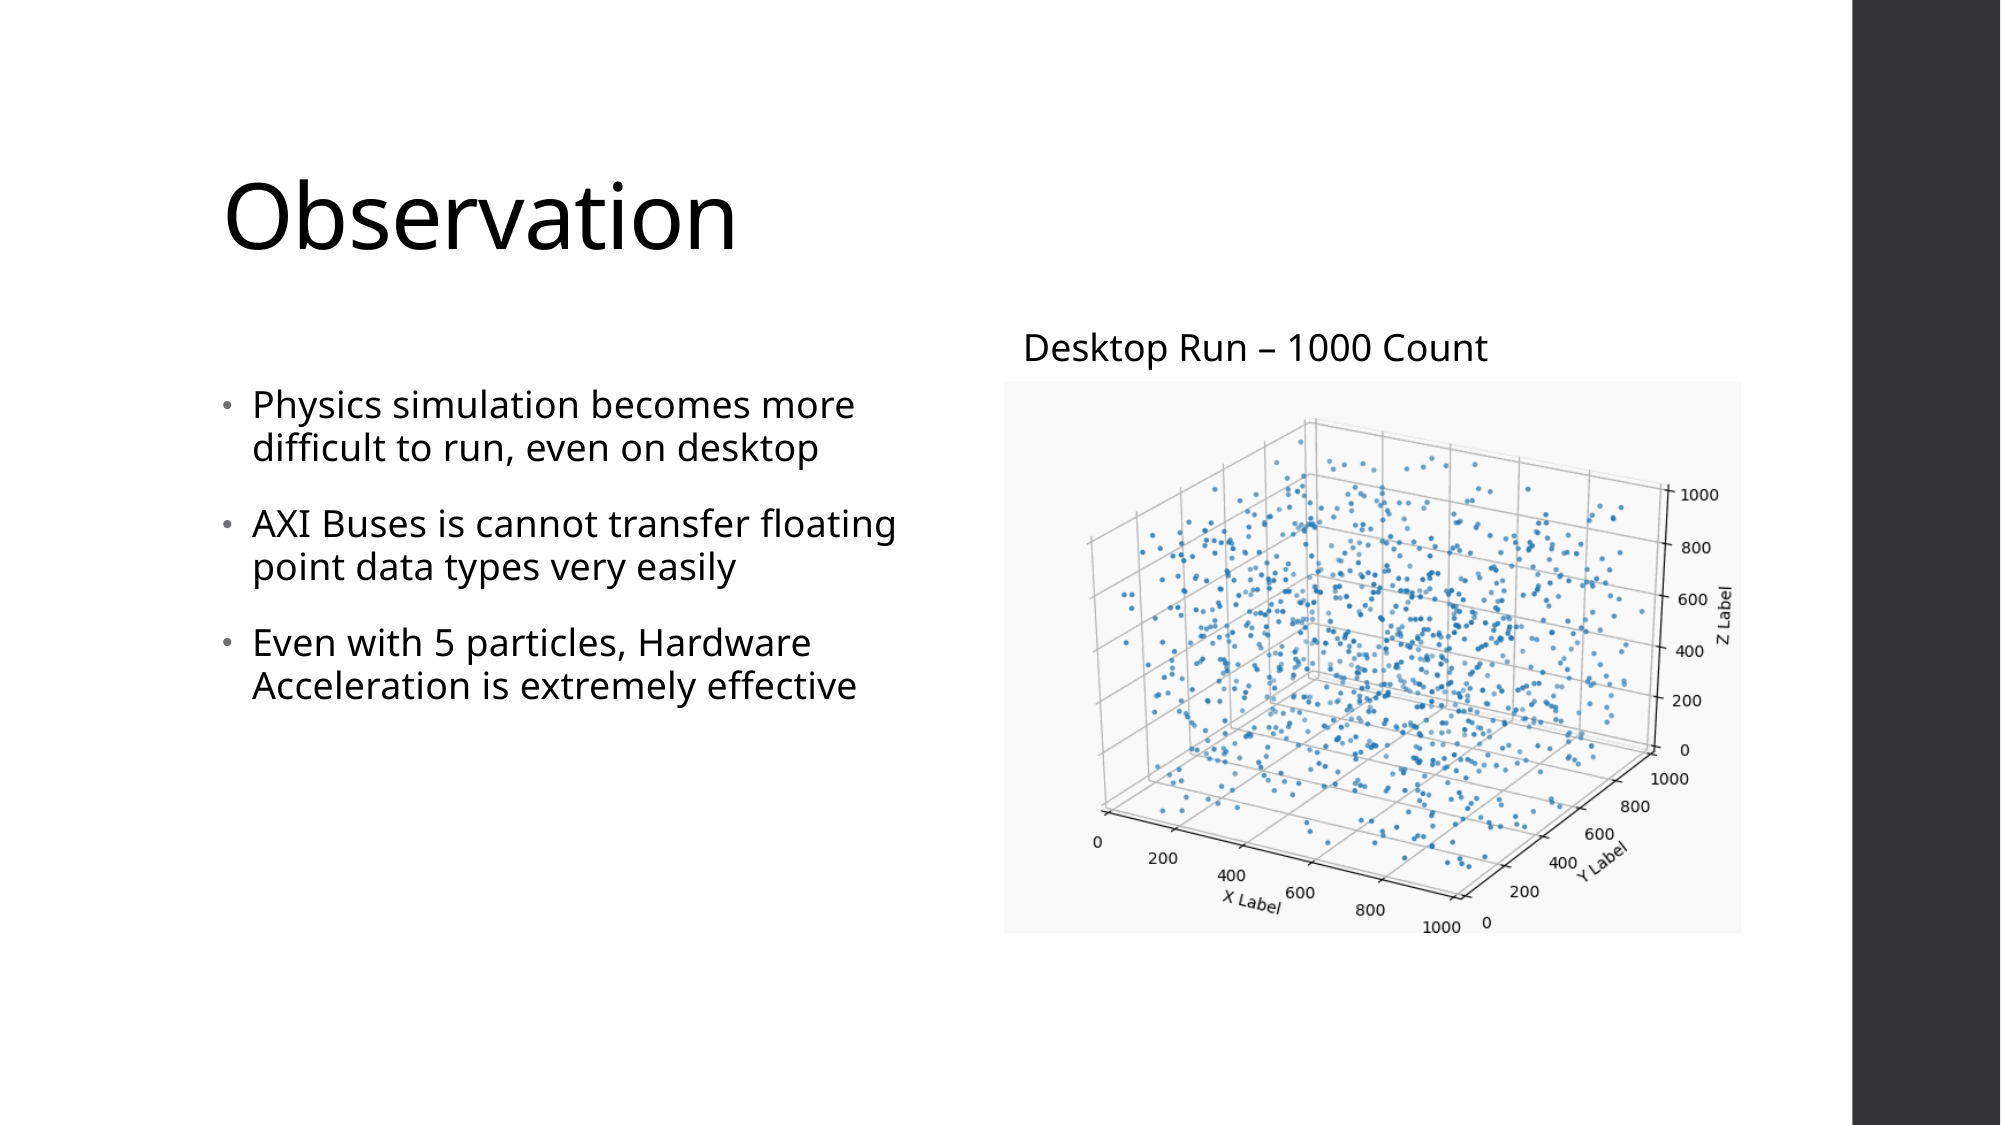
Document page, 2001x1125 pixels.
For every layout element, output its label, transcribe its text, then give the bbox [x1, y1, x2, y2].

list Physics simulation becomes more difficult to run, even on desktop AXI Buses is cannot transfer floating point data types very easily Even with 5 particles, Hardware Acceleration is extremely effective [206, 377, 942, 749]
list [1004, 380, 1741, 933]
title Observation [206, 60, 1797, 278]
text_box Desktop Run – 1000 Count [1008, 316, 1504, 376]
